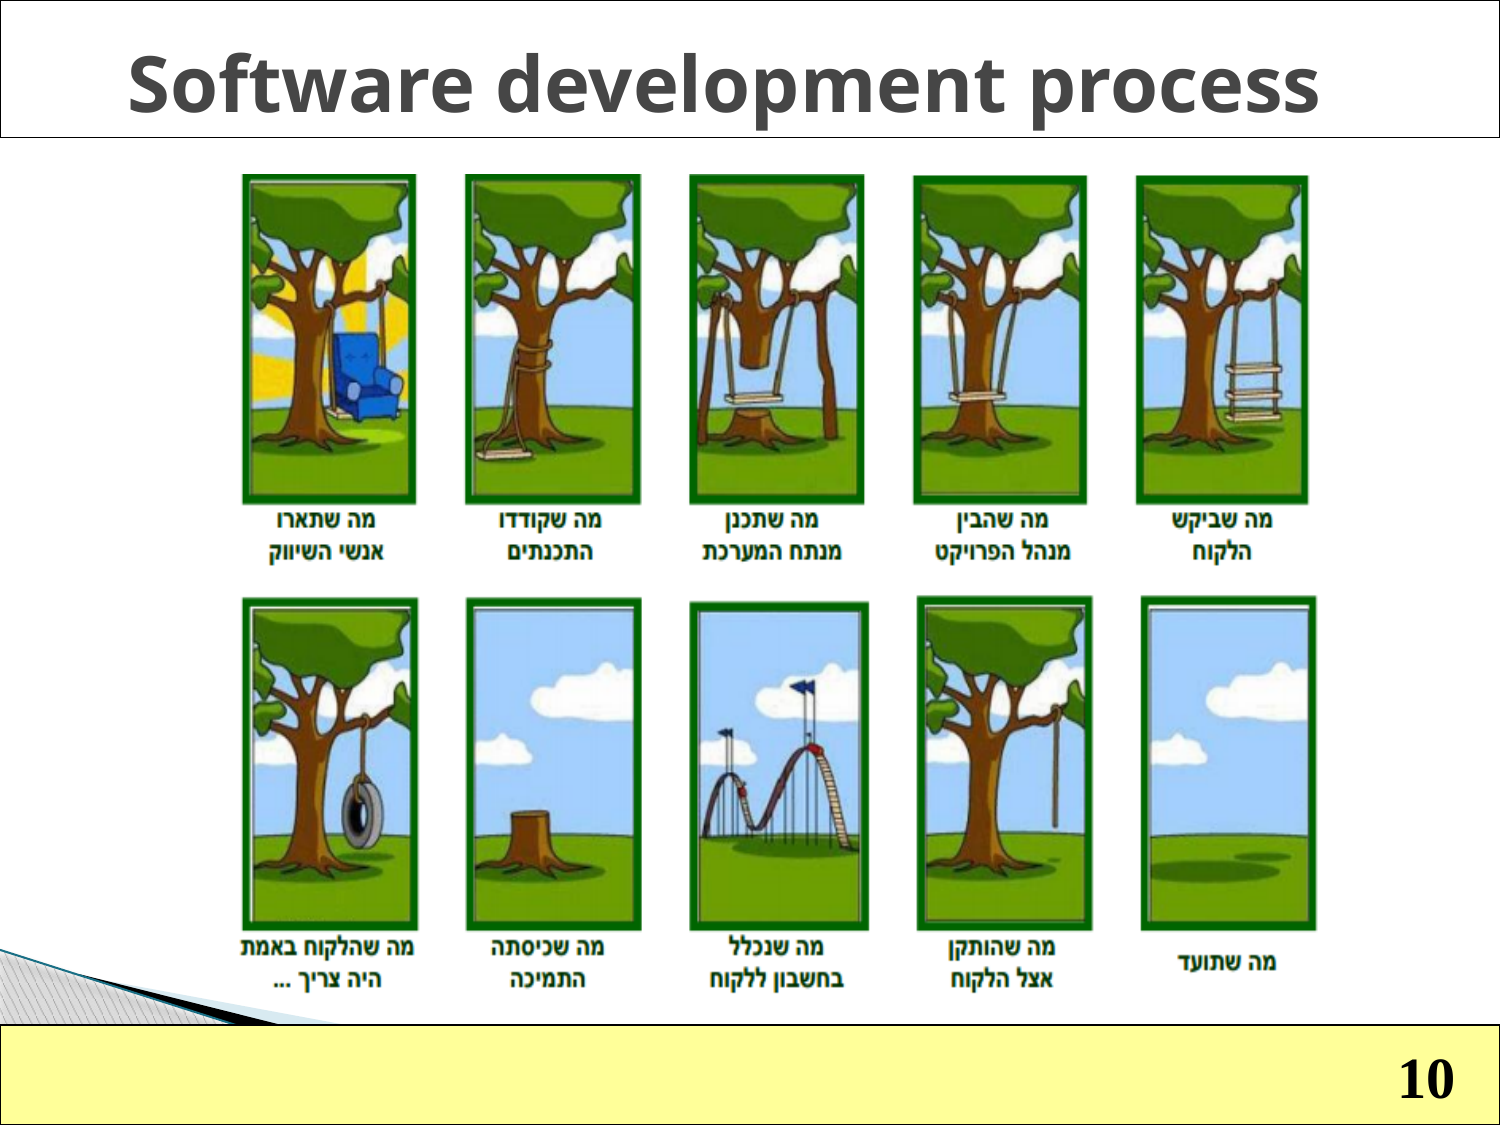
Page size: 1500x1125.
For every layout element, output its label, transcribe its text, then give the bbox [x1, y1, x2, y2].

title Software development process [112, 0, 1388, 175]
picture [237, 174, 1326, 1001]
